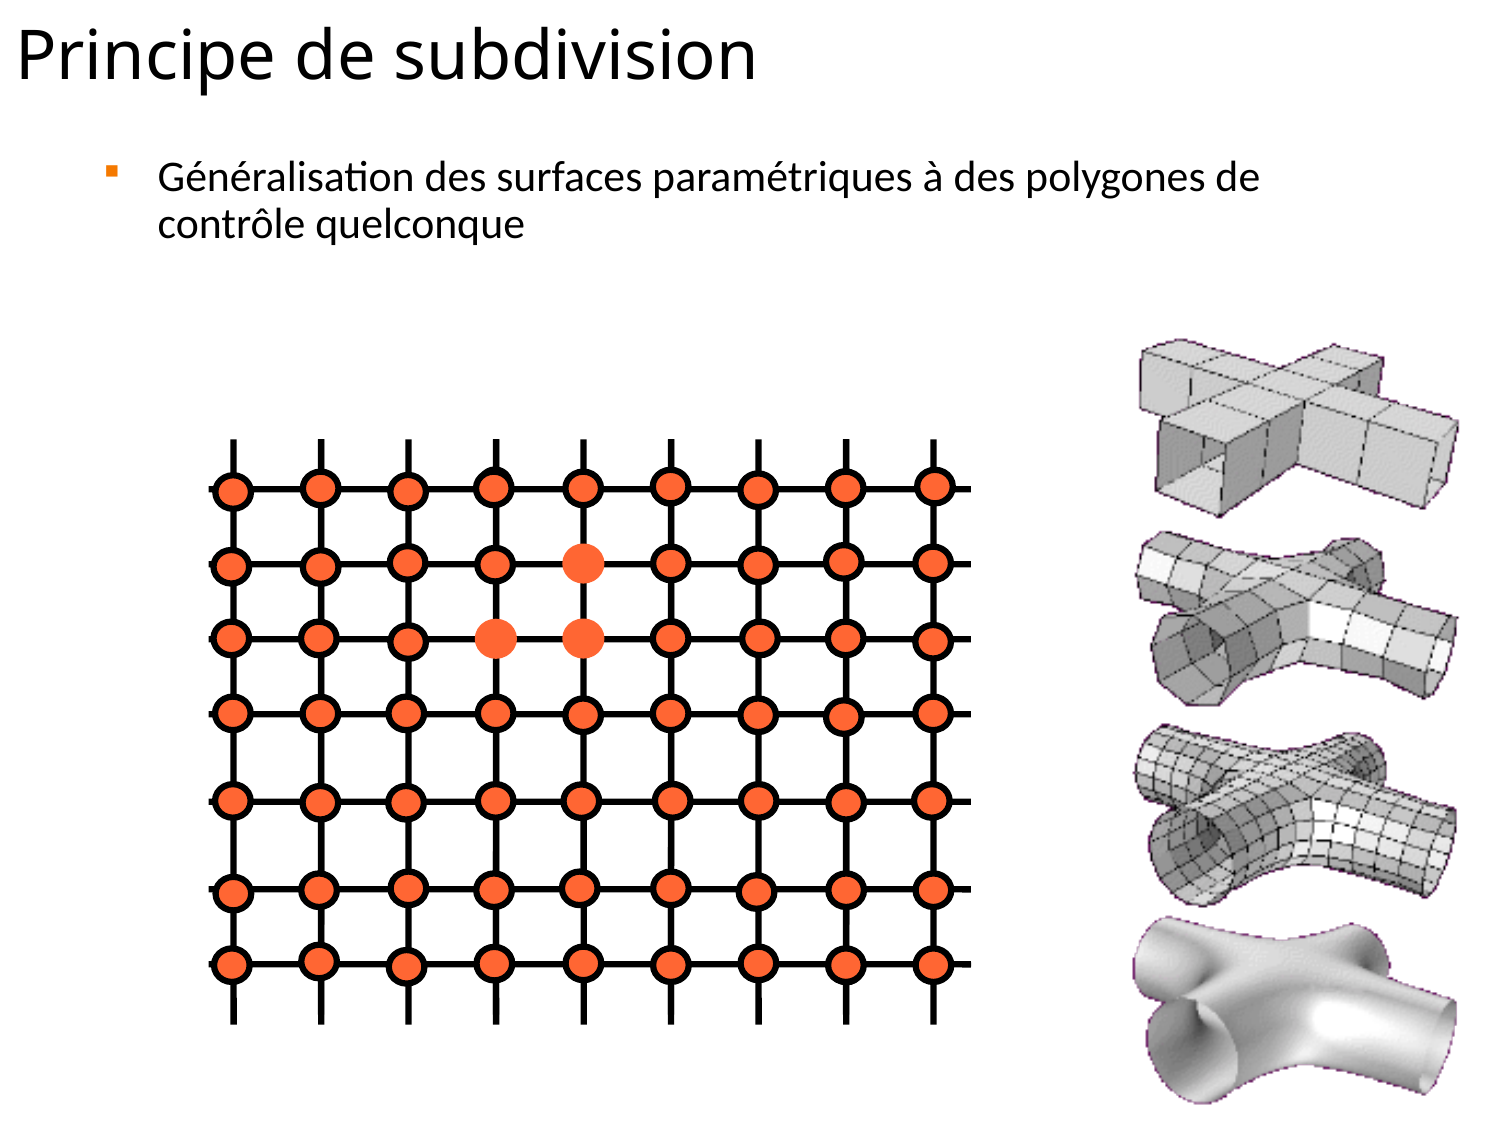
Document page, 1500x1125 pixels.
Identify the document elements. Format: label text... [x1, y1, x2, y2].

list Généralisation des surfaces paramétriques à des polygones de contrôle quelconque [71, 145, 1423, 1000]
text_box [213, 469, 953, 984]
picture [1129, 322, 1468, 1120]
title Principe de subdivision [0, 1, 1500, 118]
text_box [208, 439, 971, 1025]
